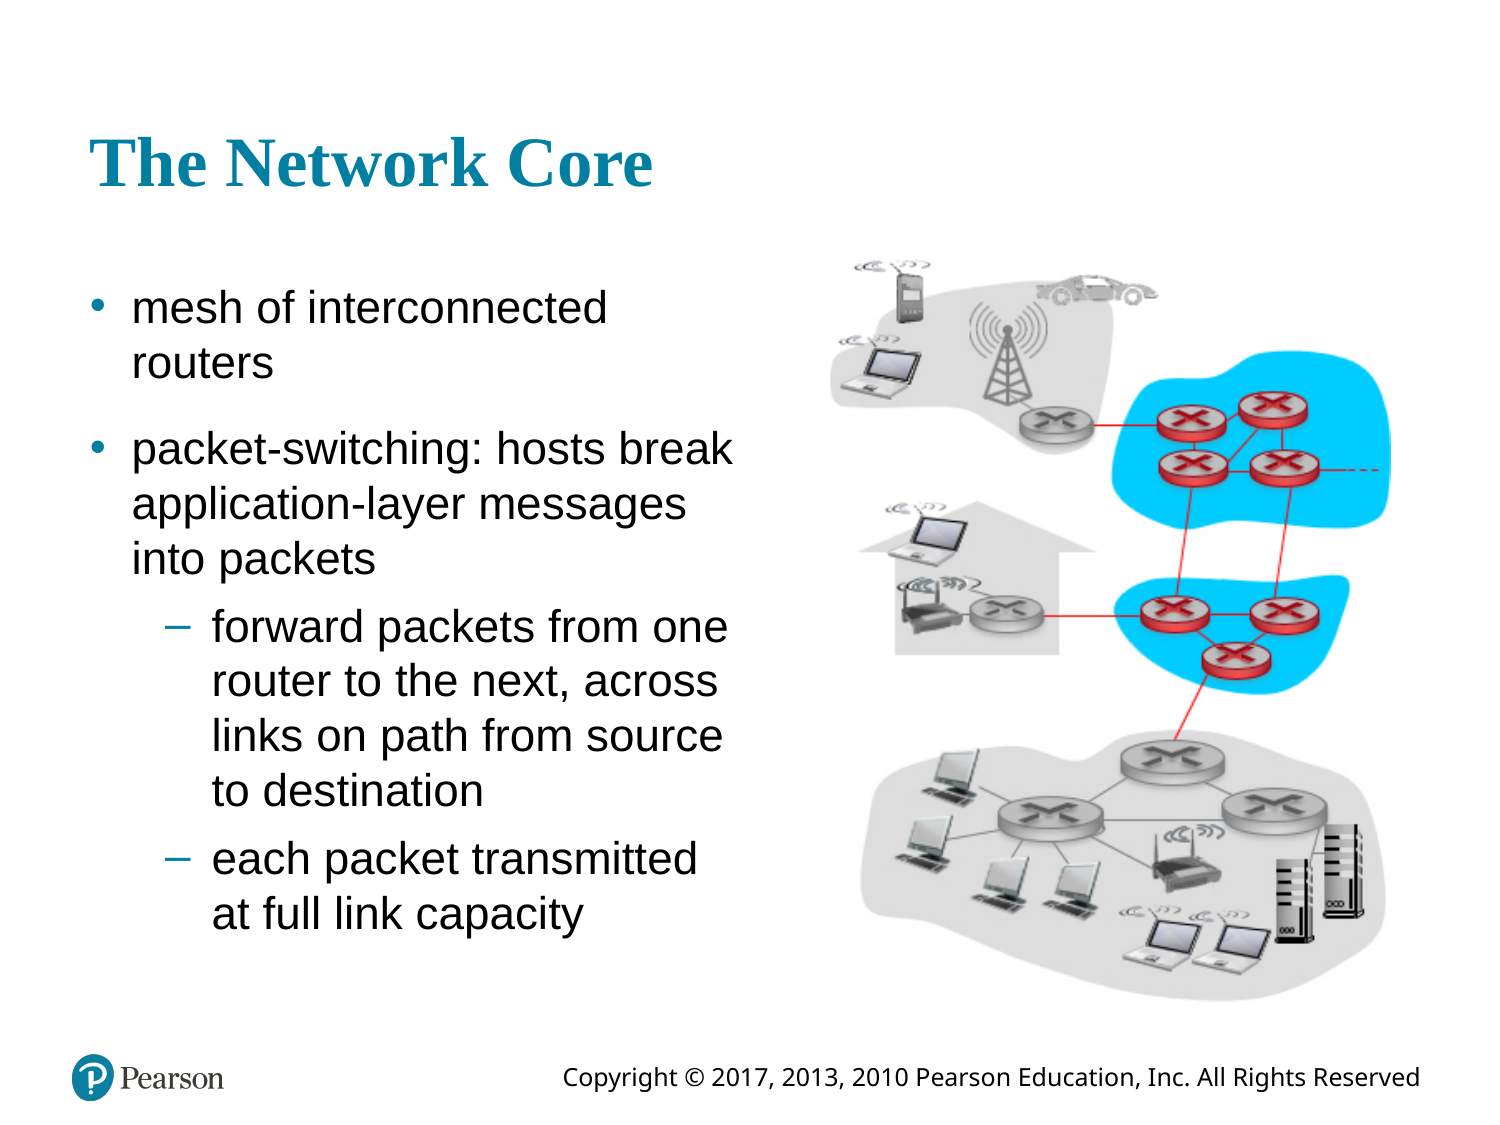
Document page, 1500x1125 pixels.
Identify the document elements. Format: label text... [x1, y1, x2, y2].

text_box mesh of interconnected routers packet-switching: hosts break application-layer messages into packets forward packets from one router to the next, across links on path from source to destination each packet transmitted at full link capacity [74, 262, 756, 1005]
text_box The Network Core [75, 35, 1425, 216]
picture [98, 1054, 224, 1101]
picture [72, 1087, 83, 1101]
picture [80, 1063, 106, 1088]
picture [828, 258, 1391, 1002]
picture [72, 1054, 88, 1070]
